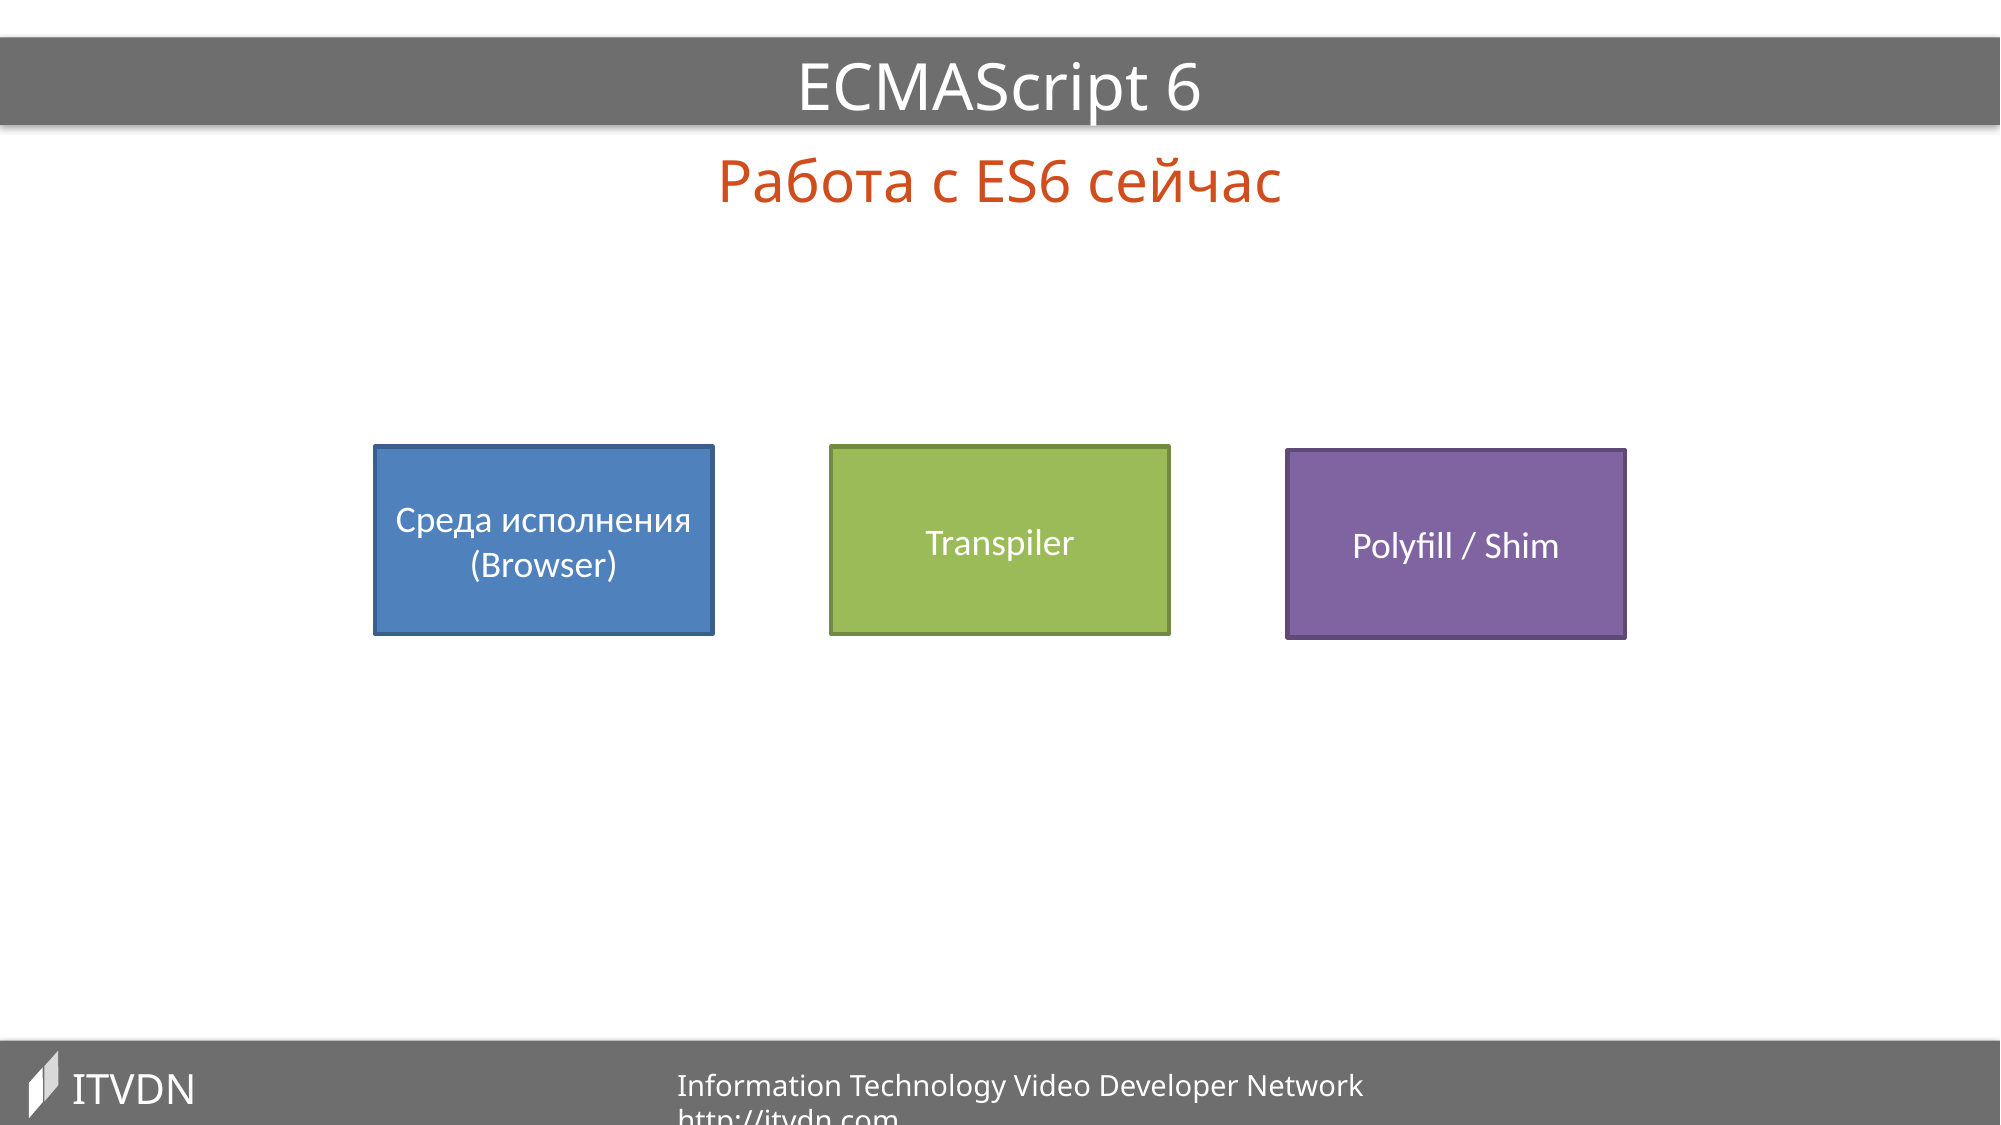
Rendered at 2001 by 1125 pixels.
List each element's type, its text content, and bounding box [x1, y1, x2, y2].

text_box ECMAScript 6 [324, 37, 1675, 132]
text_box Работа с ES6 сейчас [324, 138, 1675, 225]
text_box ITVDN [63, 1055, 212, 1120]
text_box Transpiler [829, 444, 1171, 636]
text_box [28, 1050, 59, 1119]
text_box [0, 34, 2000, 128]
text_box Среда исполнения (Browser) [373, 444, 715, 636]
text_box [0, 1037, 2000, 1125]
text_box Polyfill / Shim [1285, 448, 1627, 640]
text_box [85, 235, 1927, 965]
text_box Information Technology Video Developer Network http://itvdn.com [662, 1059, 1963, 1125]
